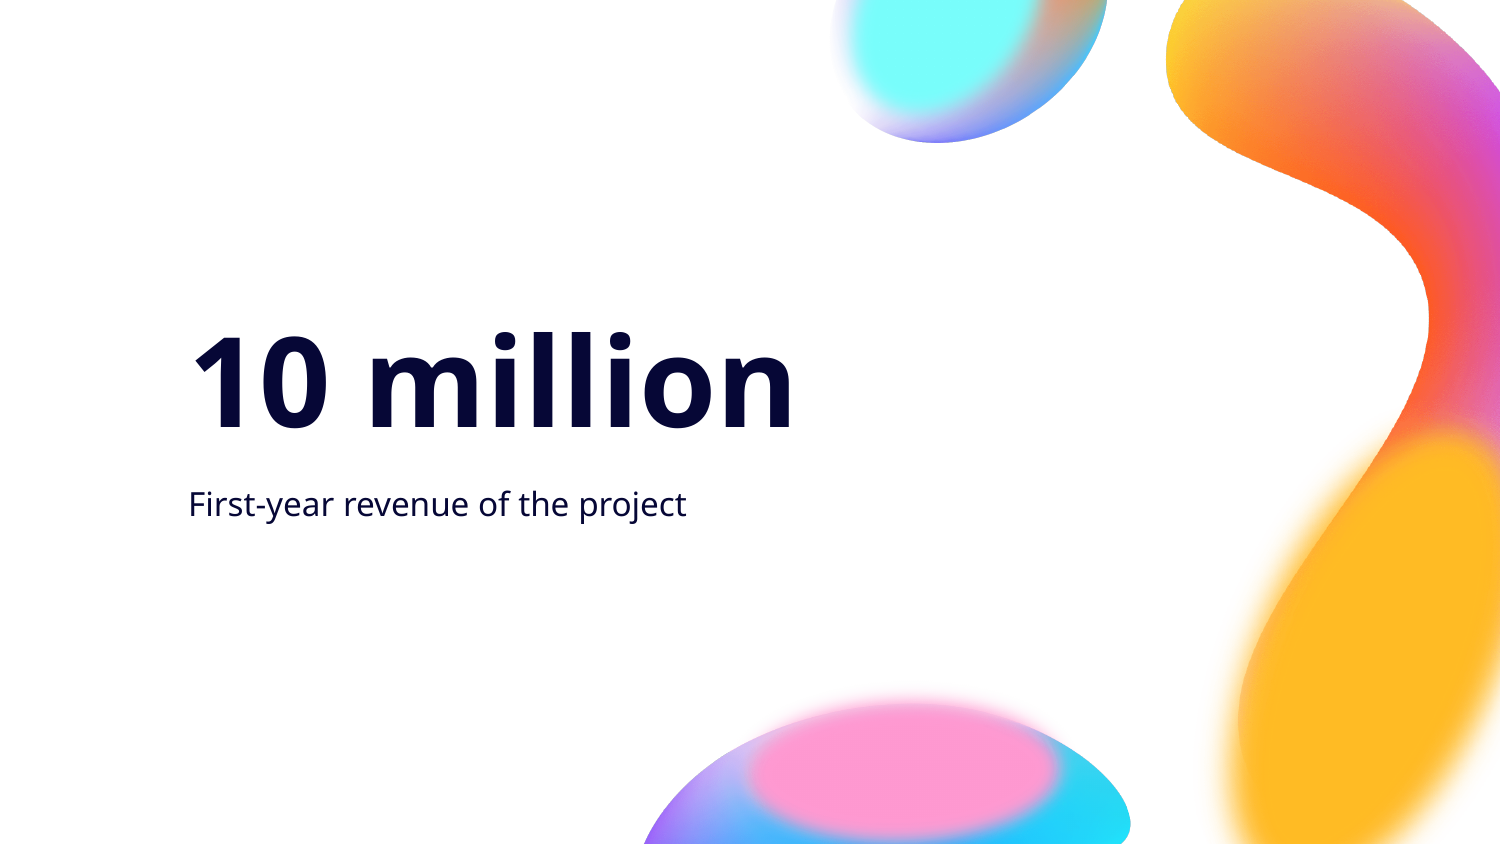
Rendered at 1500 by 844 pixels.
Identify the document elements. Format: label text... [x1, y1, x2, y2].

subtitle First-year revenue of the project [173, 467, 1053, 550]
picture [583, 618, 1138, 844]
picture [809, 0, 1500, 844]
title 10 million [173, 283, 1053, 467]
